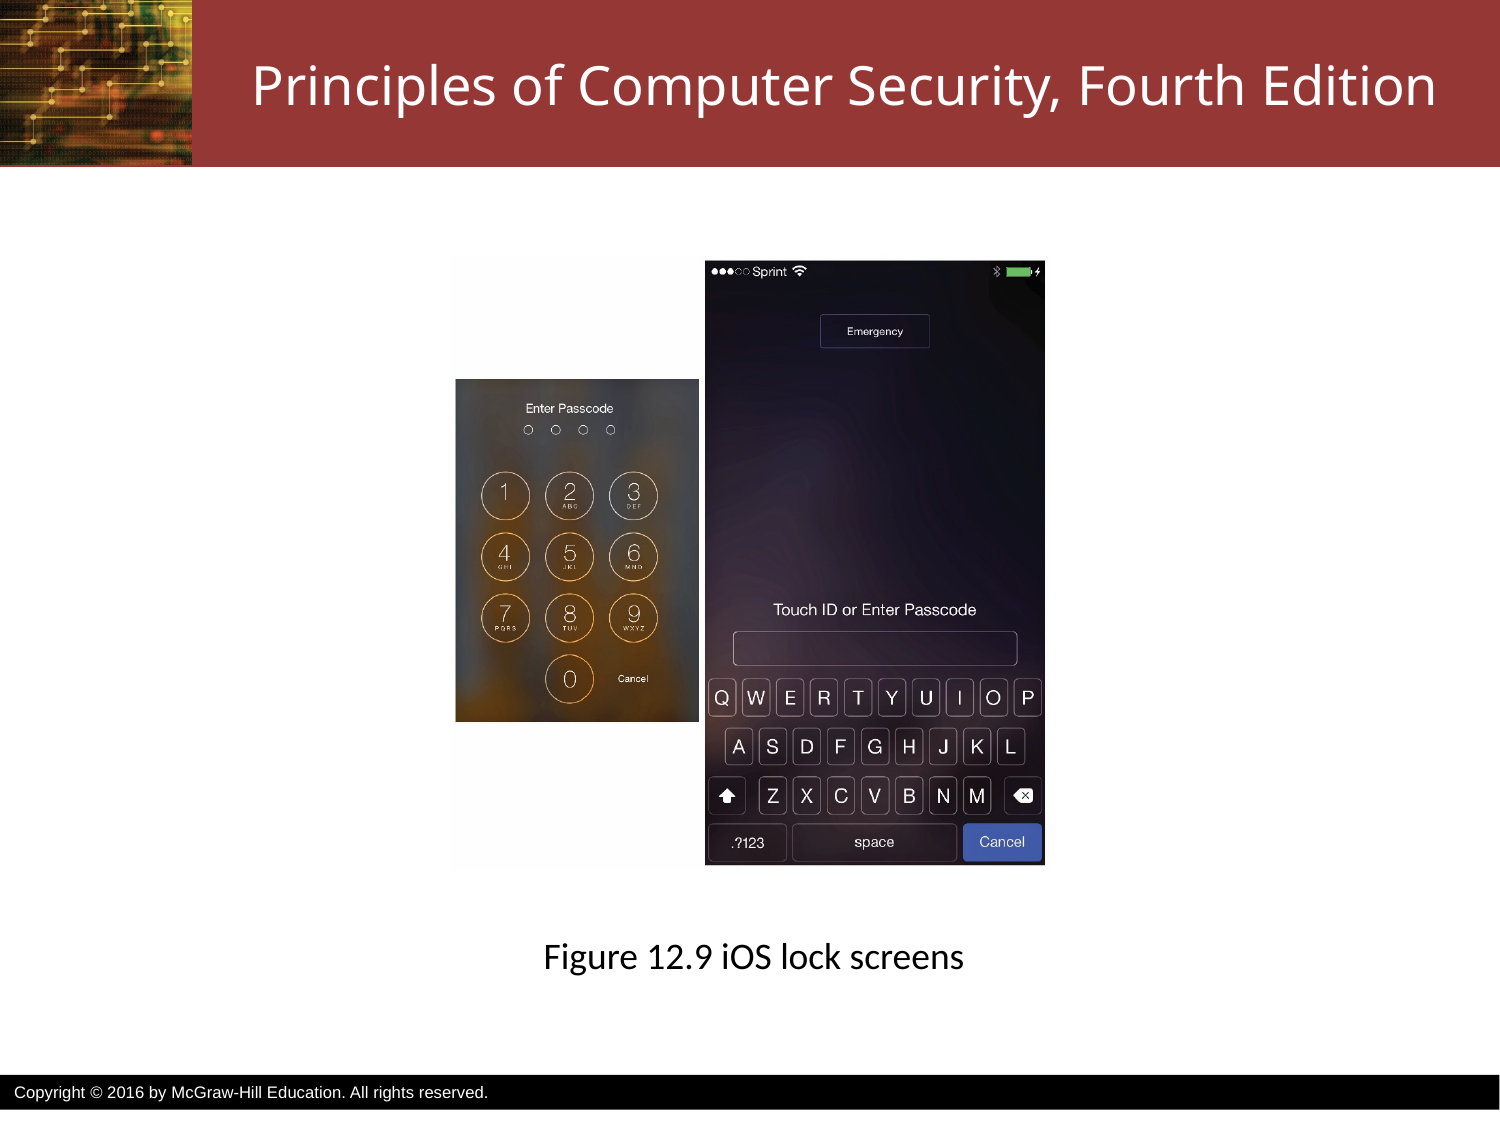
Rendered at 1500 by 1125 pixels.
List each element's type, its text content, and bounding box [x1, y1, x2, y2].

list Figure 12.9 iOS lock screens [99, 924, 1400, 1000]
picture [0, 0, 192, 165]
picture [449, 255, 1051, 870]
